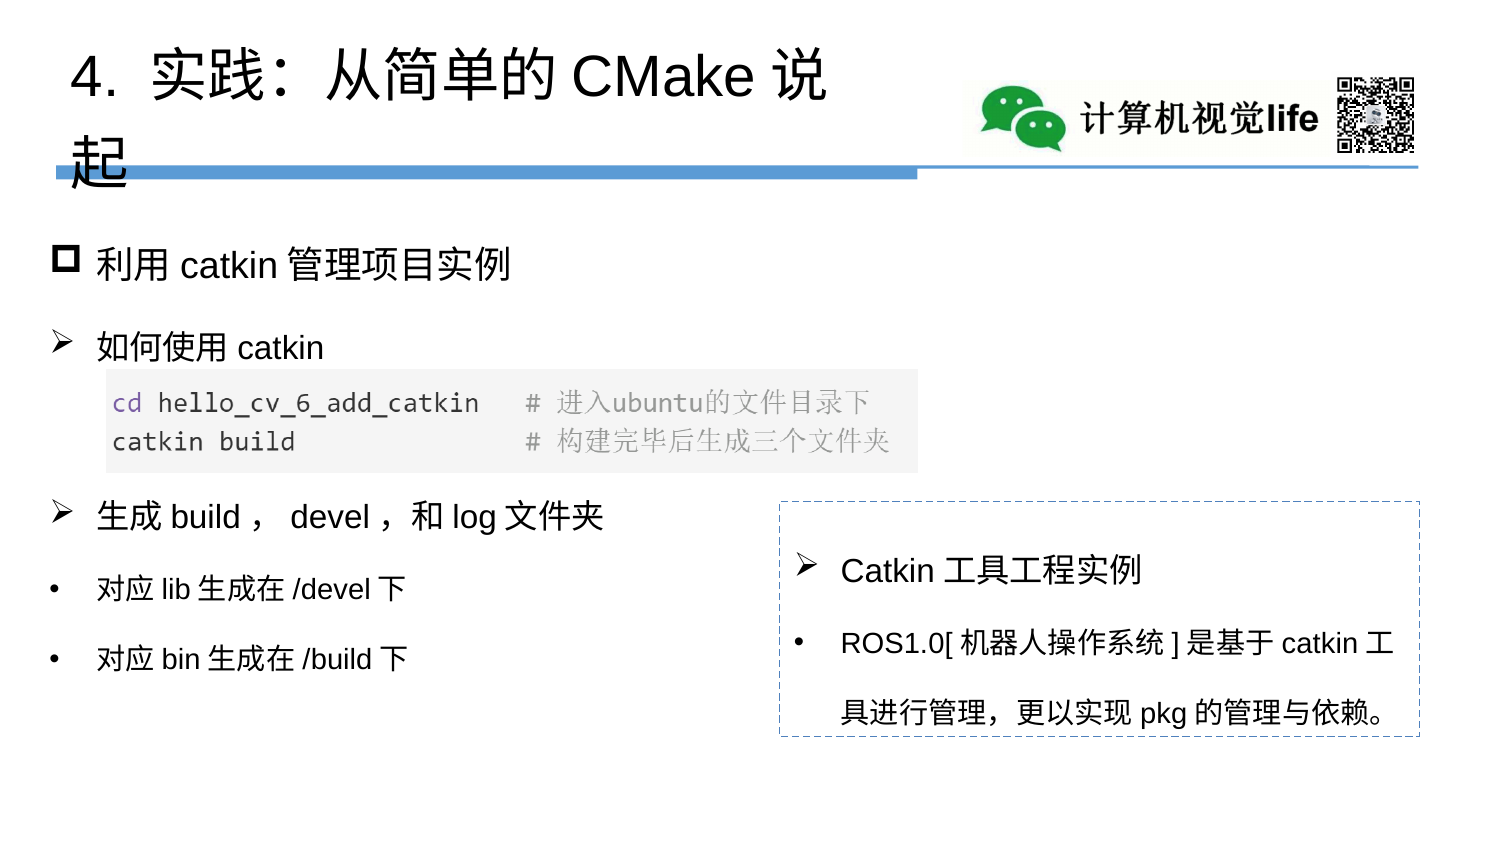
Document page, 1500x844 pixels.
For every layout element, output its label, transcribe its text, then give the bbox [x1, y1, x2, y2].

text_box Catkin工具工程实例 ROS1.0[机器人操作系统]是基于catkin工具进行管理，更以实现pkg的管理与依赖。 [779, 501, 1420, 737]
picture [105, 369, 918, 474]
text_box 4. 实践：从简单的CMake说起 [56, 28, 883, 189]
picture [962, 70, 1420, 160]
text_box 利用catkin管理项目实例 如何使用catkin 生成build，devel，和log文件夹 对应lib生成在/devel下 对应bin生成在/build下 [34, 188, 620, 683]
